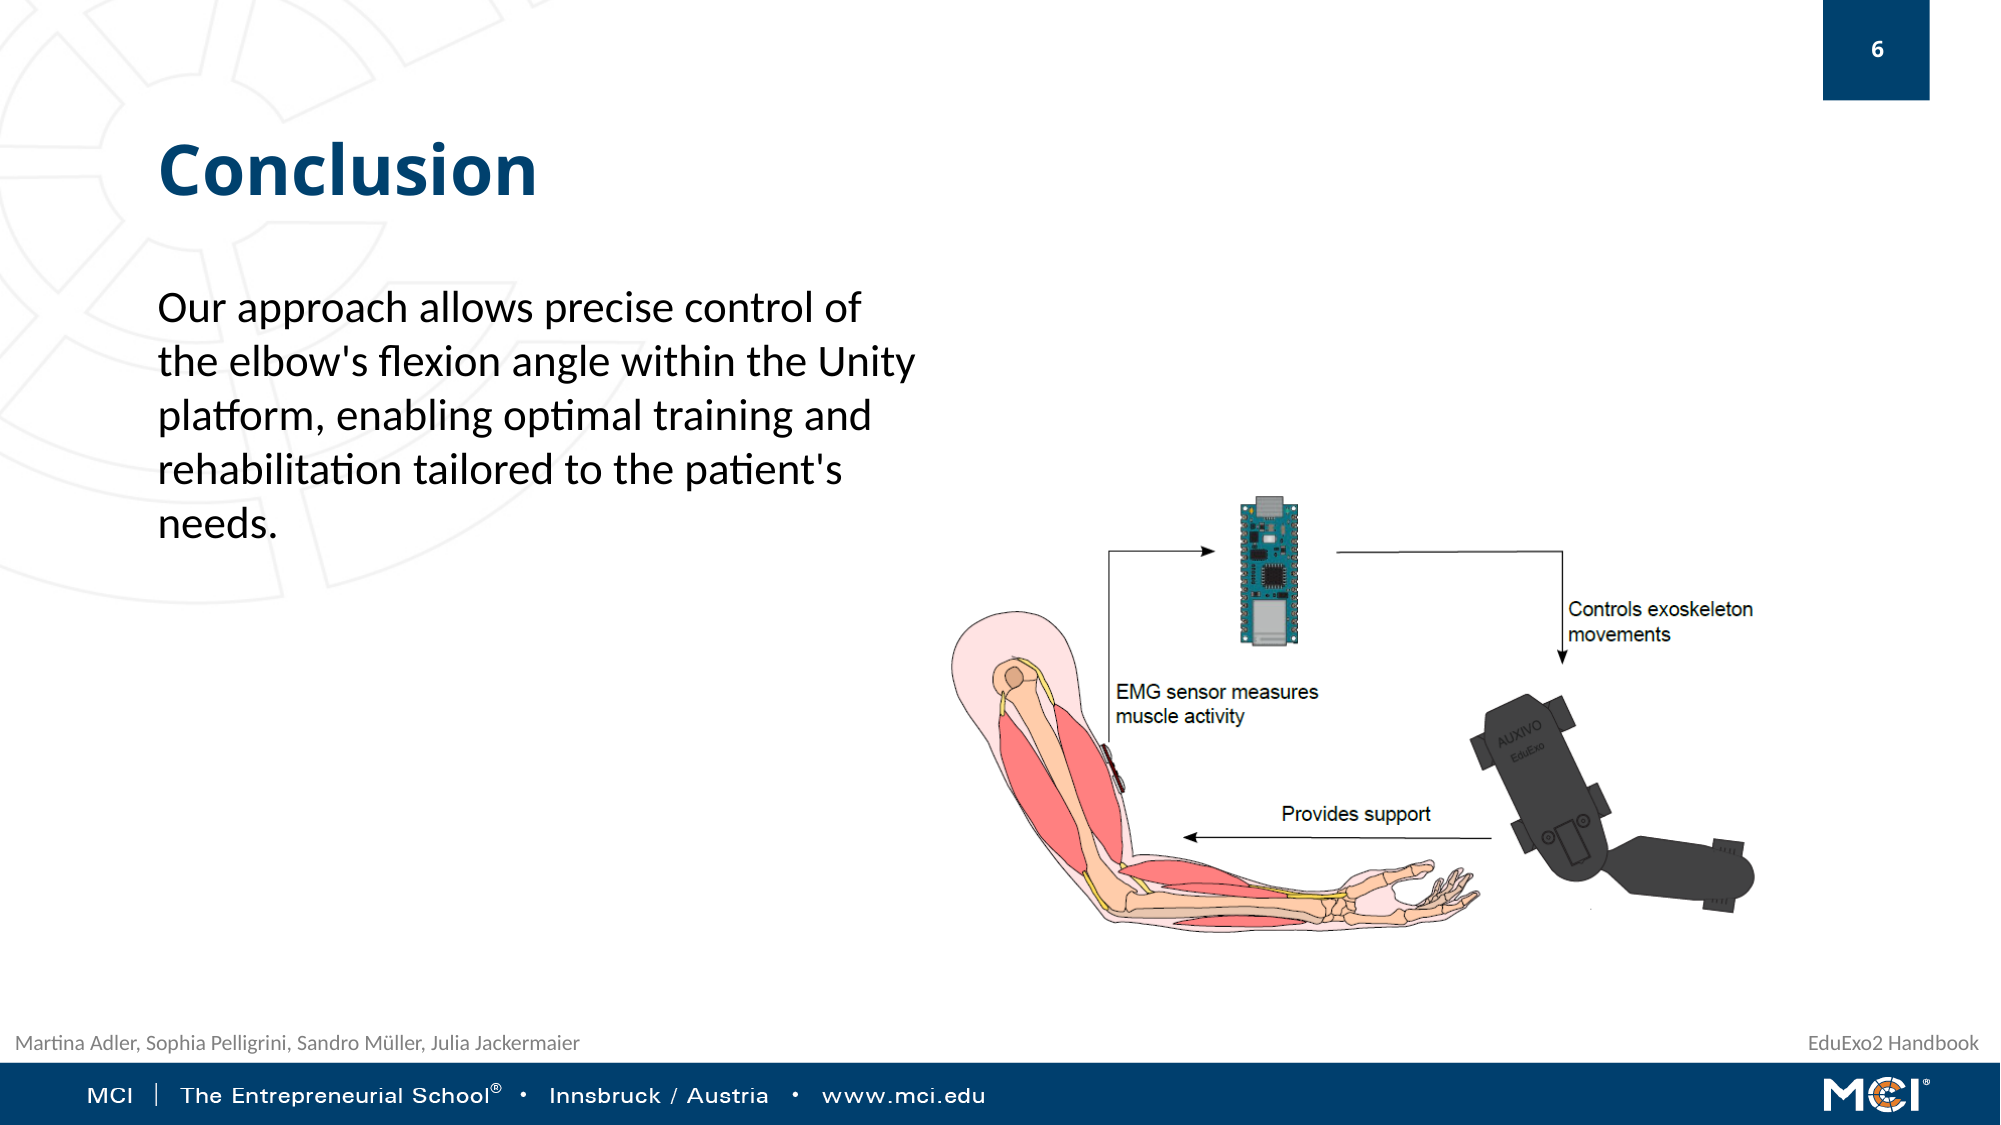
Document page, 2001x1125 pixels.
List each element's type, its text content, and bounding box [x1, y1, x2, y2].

text_box Martina Adler, Sophia Pelligrini, Sandro Müller, Julia Jackermaier [0, 1020, 801, 1062]
picture [0, 0, 2000, 1125]
title Conclusion [142, 95, 1794, 249]
text_box EduExo2 Handbook [1793, 1020, 2000, 1062]
list Our approach allows precise control of the elbow's flexion angle within the Unity platform, enabling optimal training and rehabilitation tailored to the patient's needs. [142, 270, 948, 1014]
